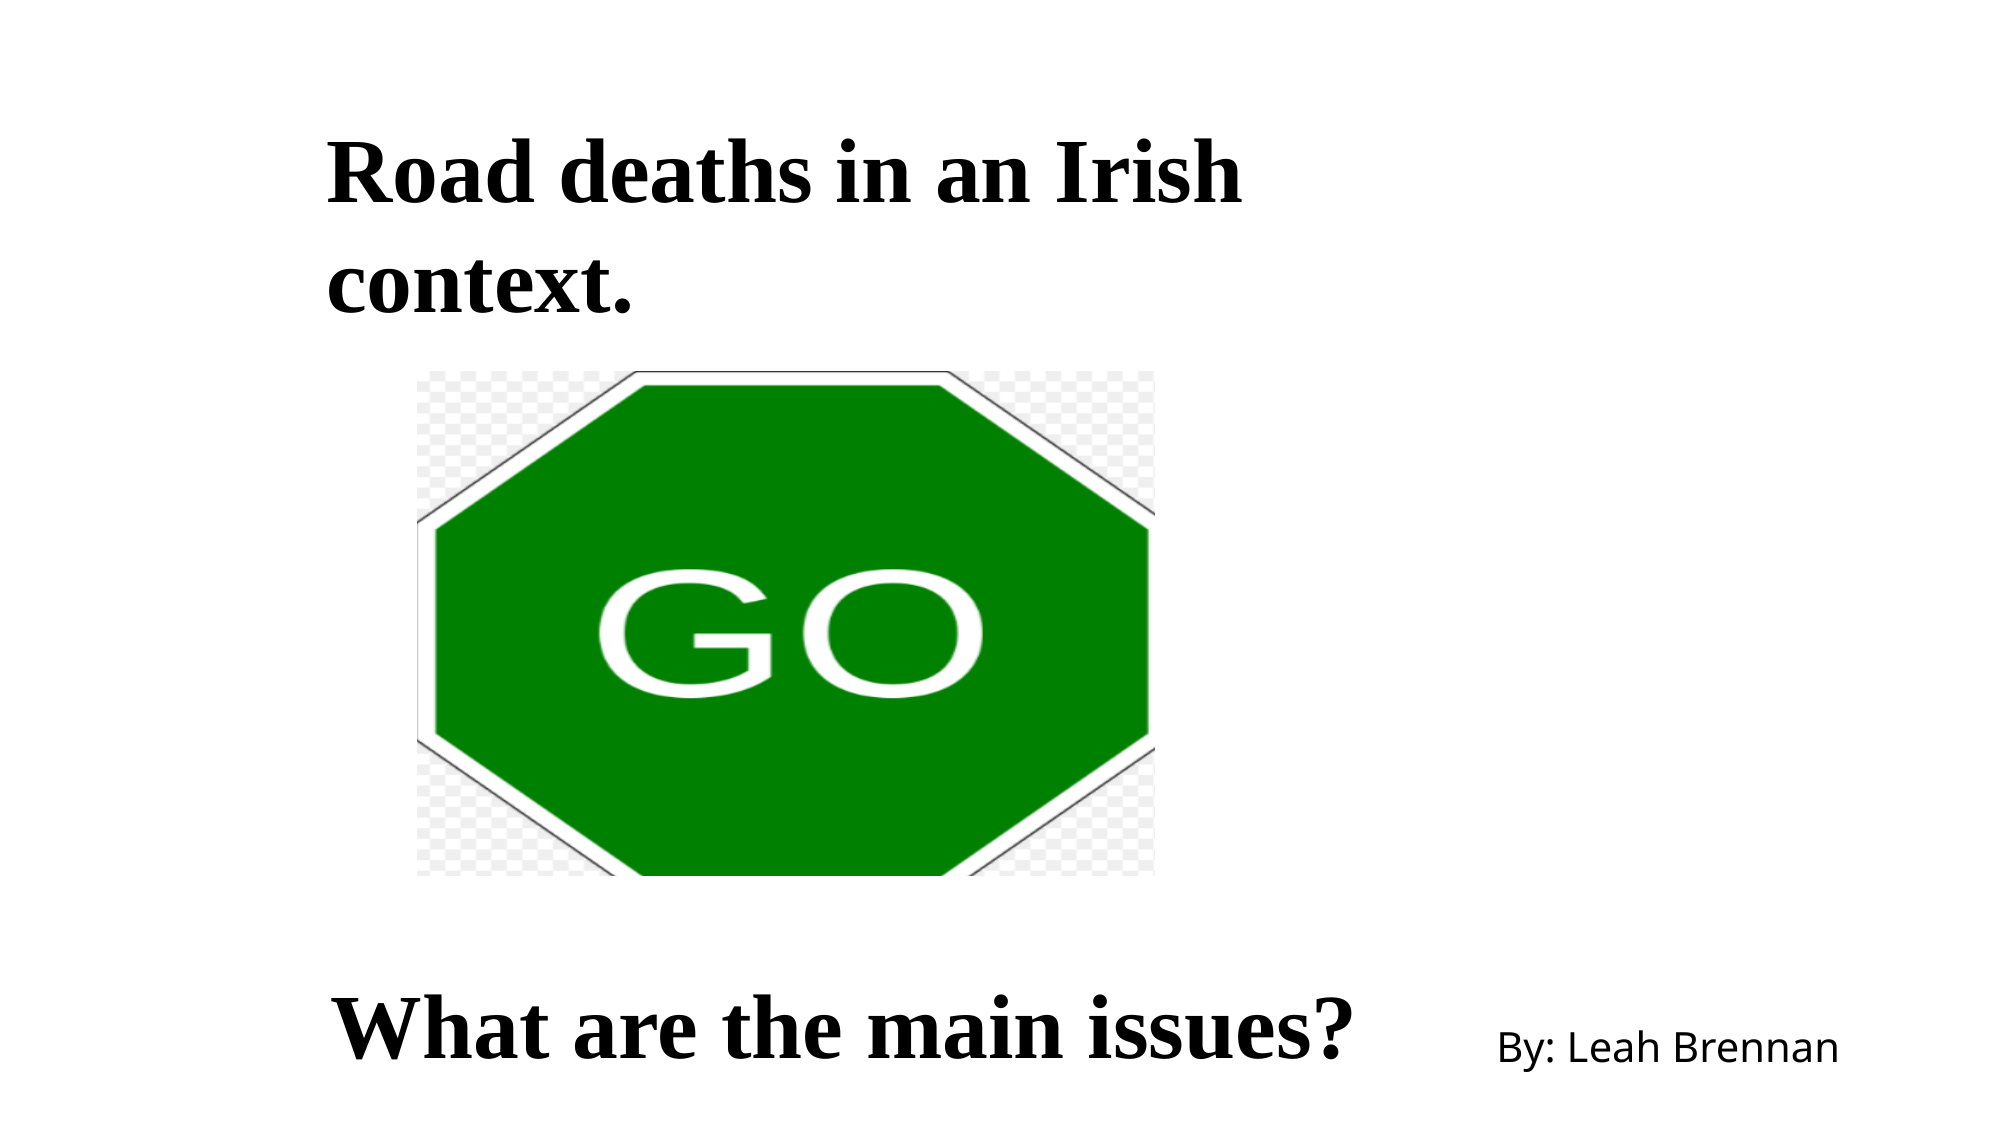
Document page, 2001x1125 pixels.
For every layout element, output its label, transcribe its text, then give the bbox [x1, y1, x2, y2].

picture [417, 371, 1156, 876]
text_box By: Leah Brennan [1481, 1013, 1936, 1078]
text_box What are the main issues? [315, 959, 1375, 1084]
text_box Road deaths in an Irish context. [311, 103, 1454, 339]
